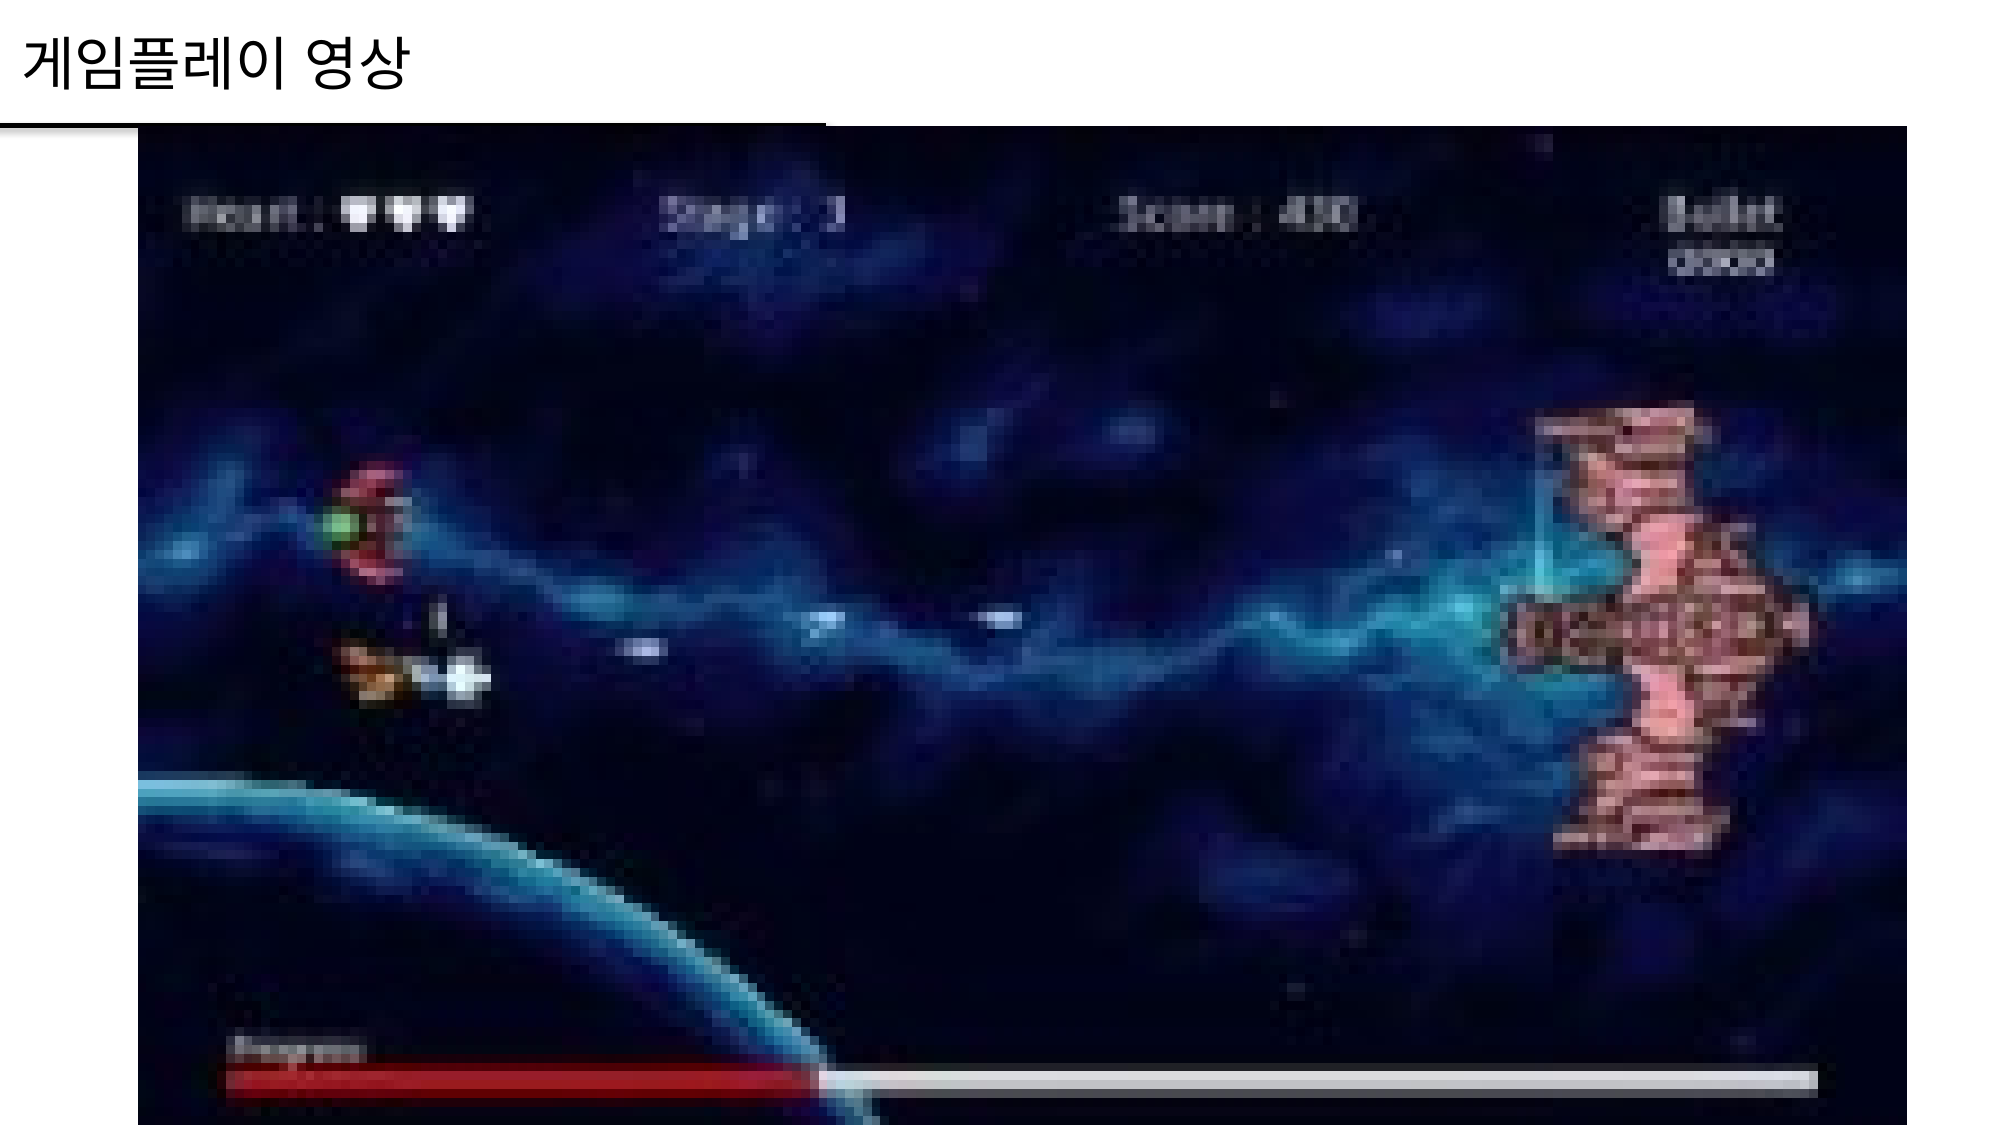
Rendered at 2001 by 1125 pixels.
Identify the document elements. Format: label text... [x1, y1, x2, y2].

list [137, 125, 1908, 1125]
title 게임플레이 영상 [6, 8, 1731, 126]
